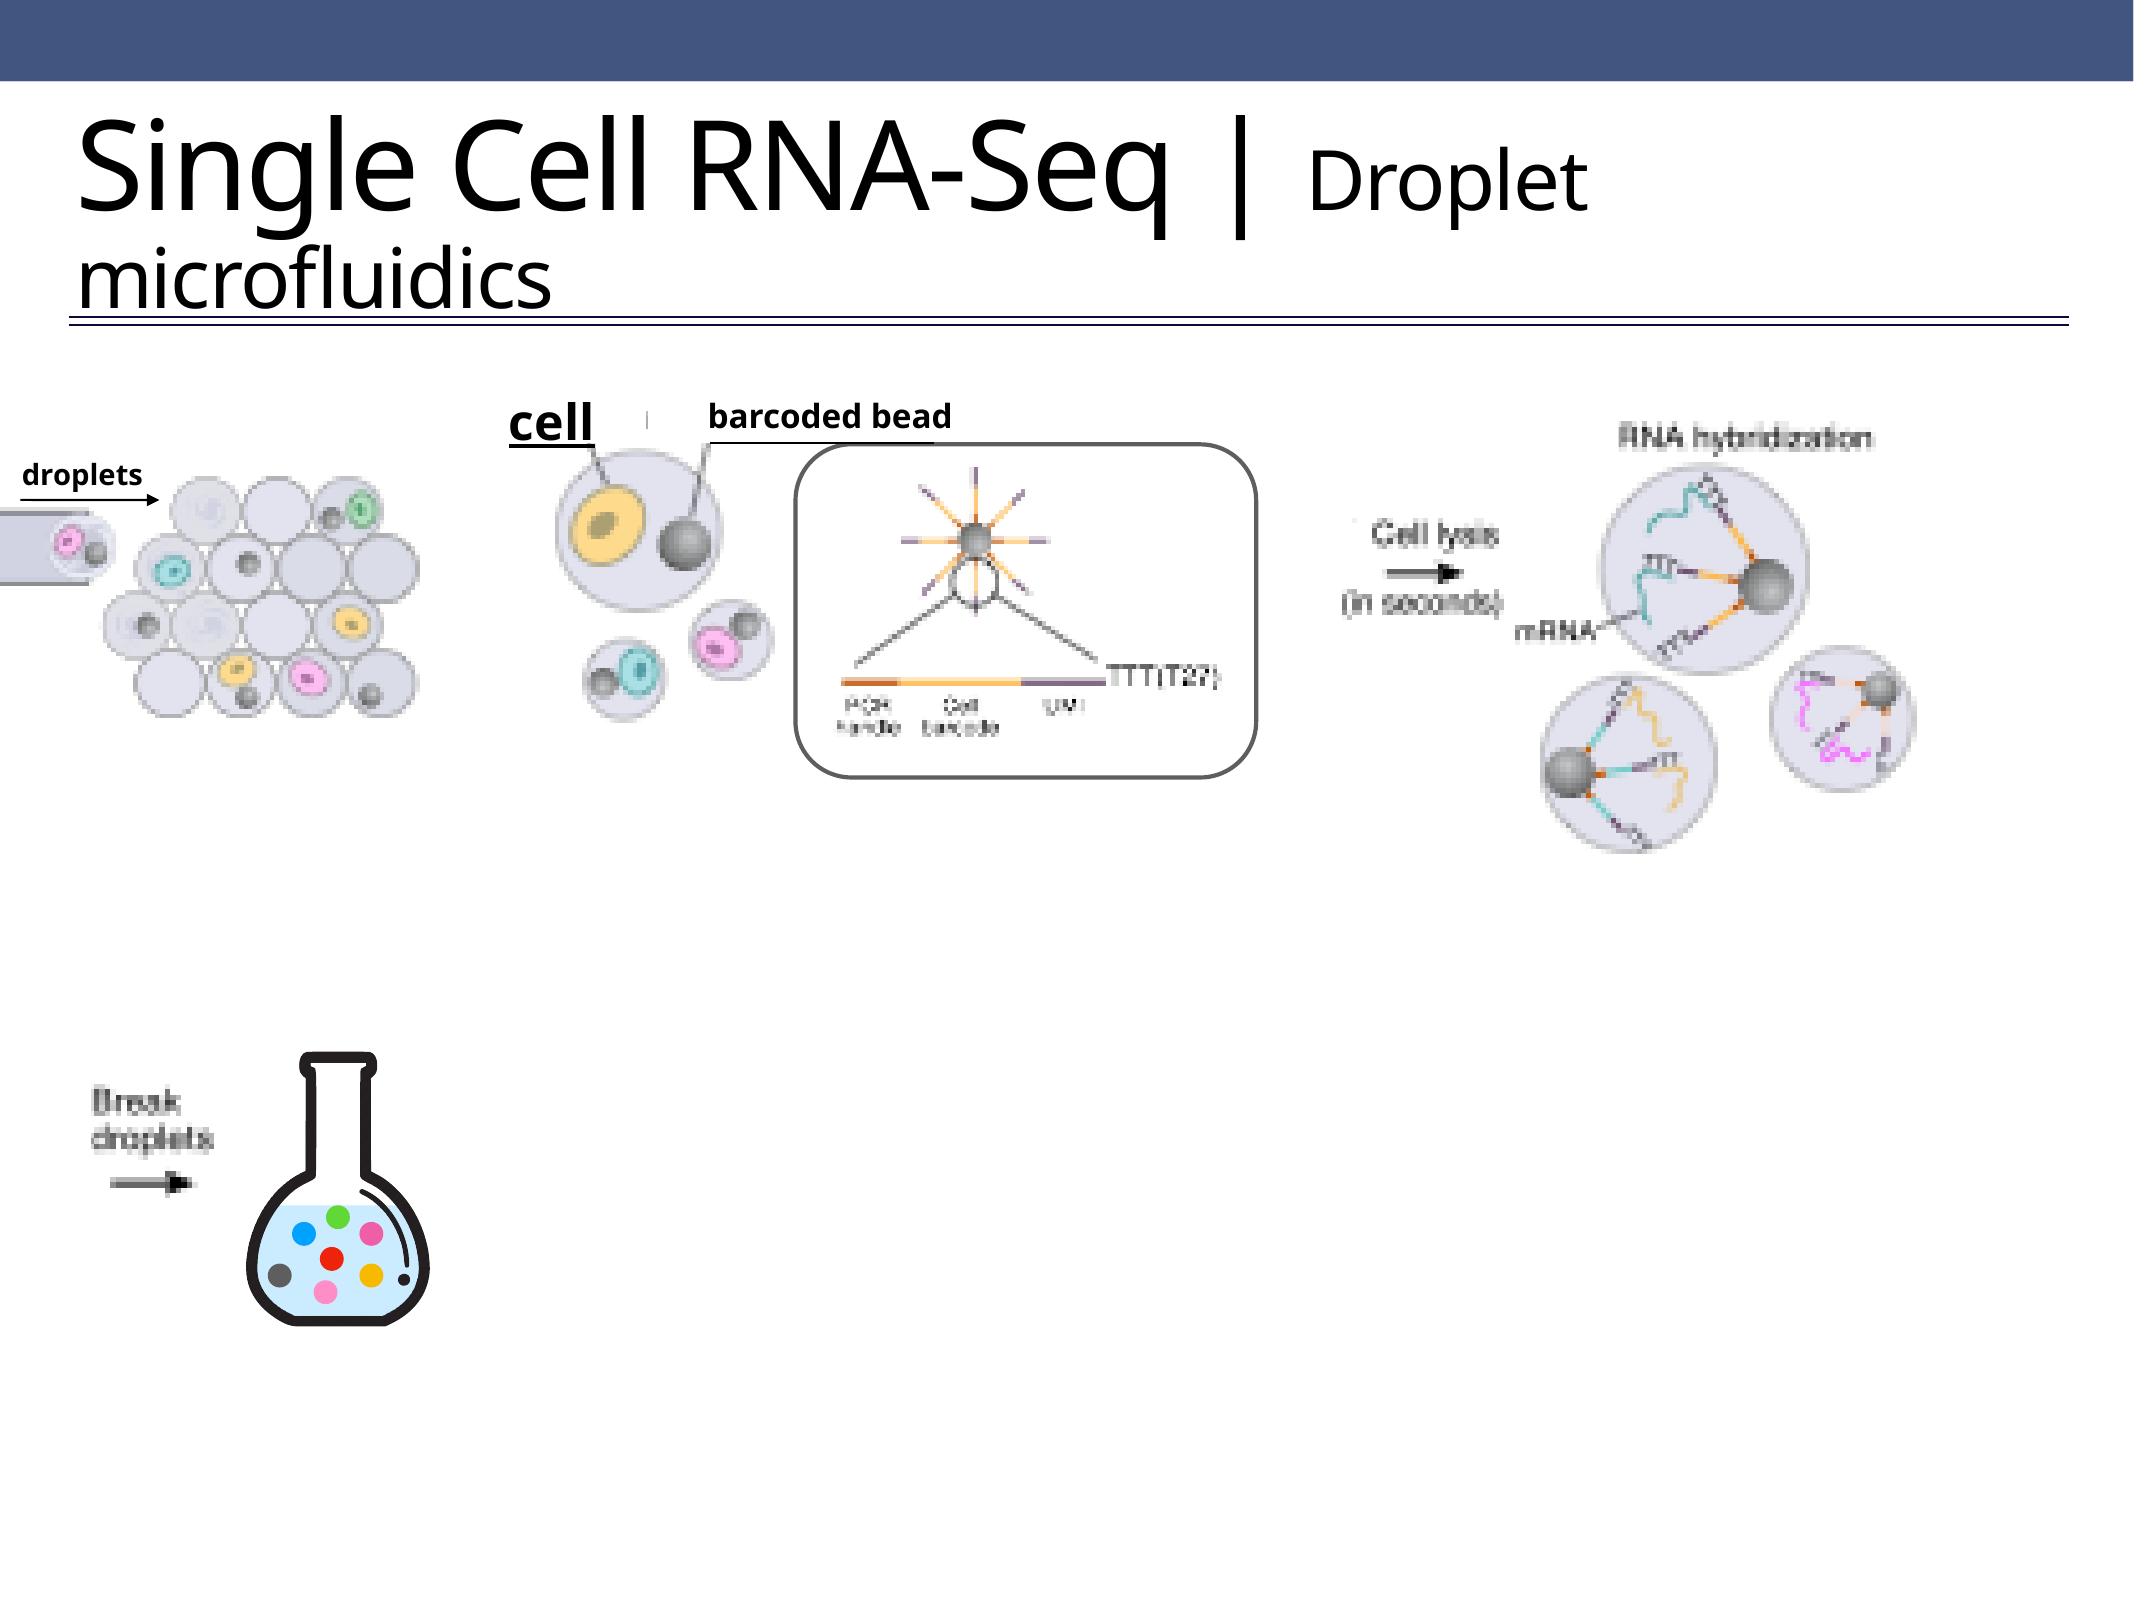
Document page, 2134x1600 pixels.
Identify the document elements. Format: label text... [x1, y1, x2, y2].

text_box [0, 0, 2134, 82]
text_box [0, 1020, 227, 1445]
picture [0, 248, 434, 780]
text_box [245, 1051, 431, 1327]
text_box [452, 256, 1973, 895]
text_box Single Cell RNA-Seq | Droplet microfluidics [66, 122, 2067, 307]
